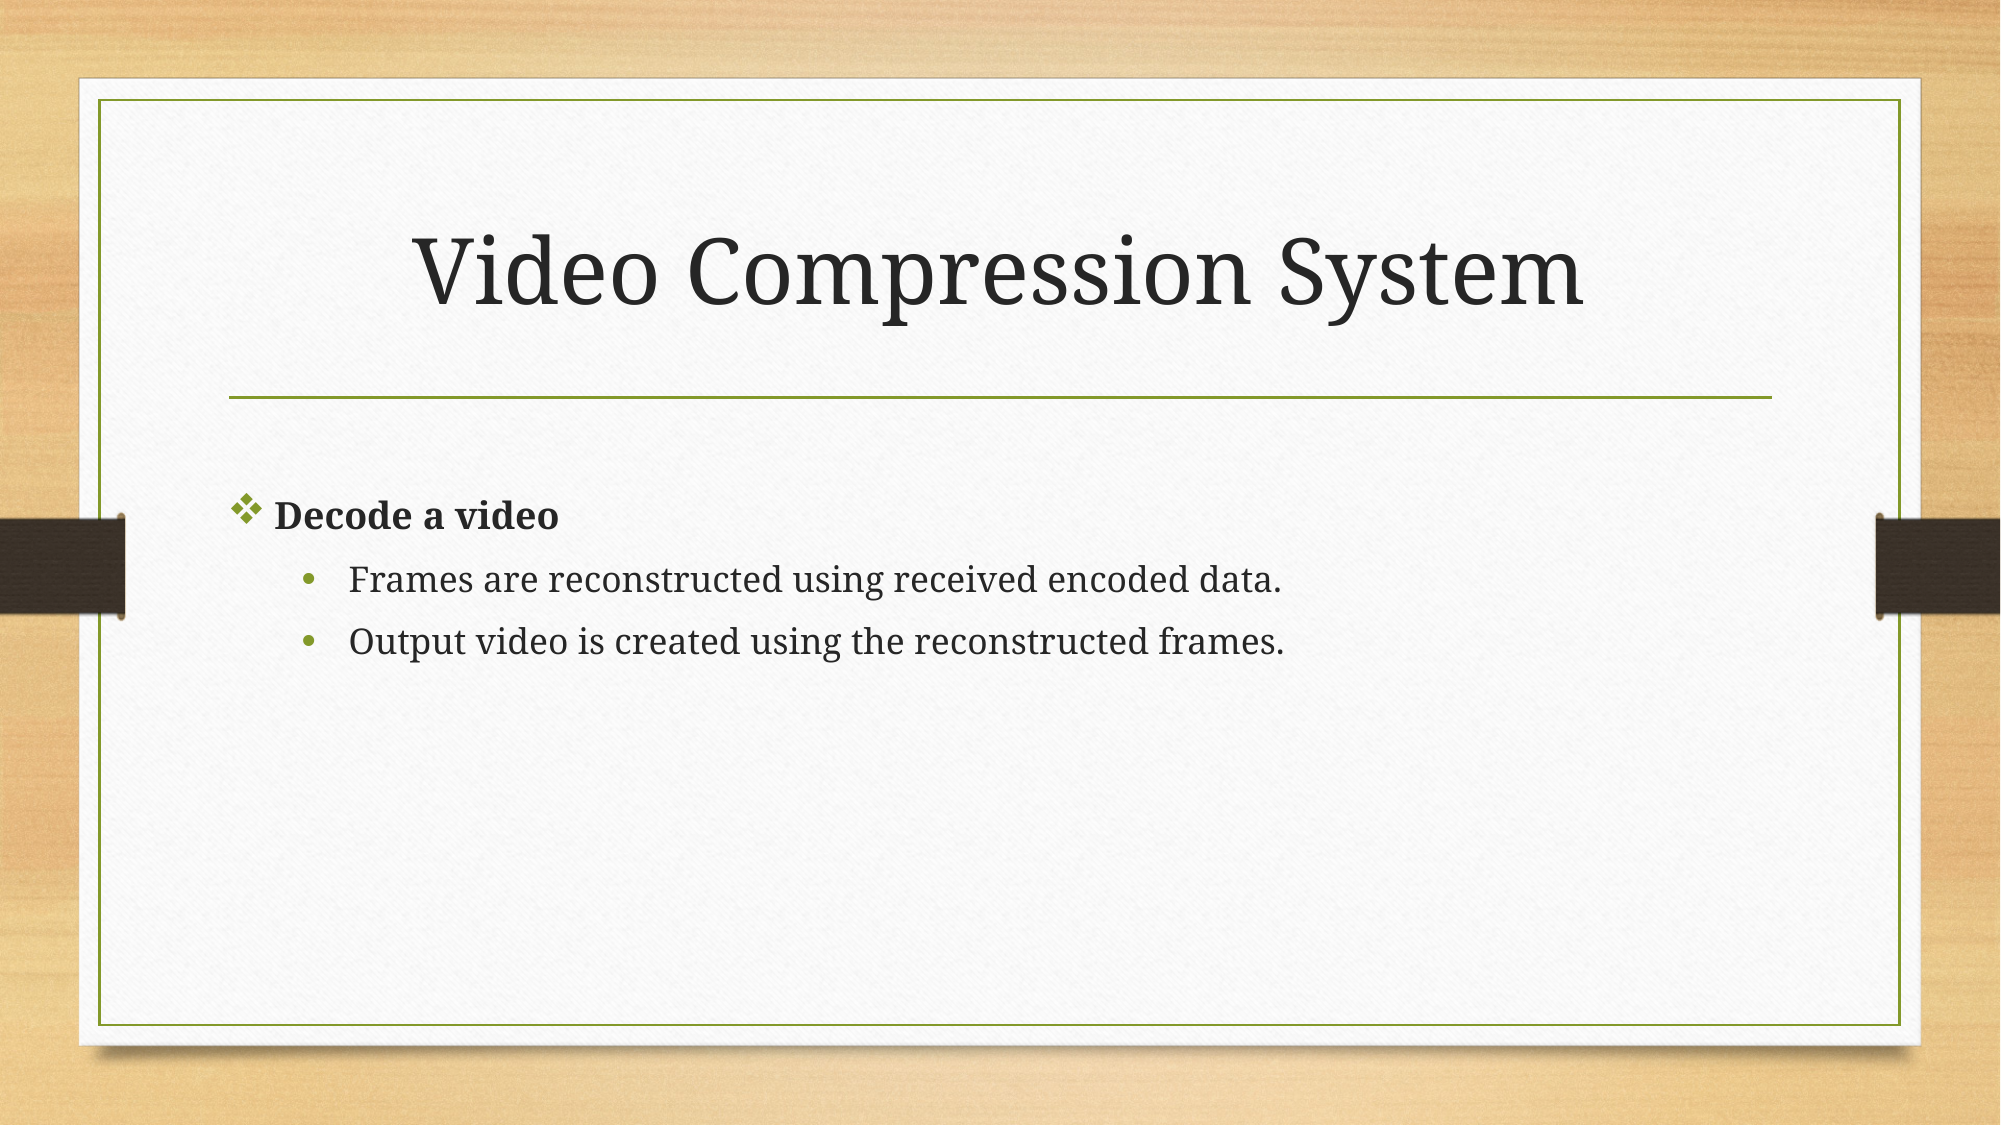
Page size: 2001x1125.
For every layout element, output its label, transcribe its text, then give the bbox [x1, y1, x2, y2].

list Decode a video Frames are reconstructed using received encoded data. Output video is created using the reconstructed frames. [212, 419, 1788, 964]
picture [0, 0, 2001, 1125]
title Video Compression System [212, 161, 1788, 375]
